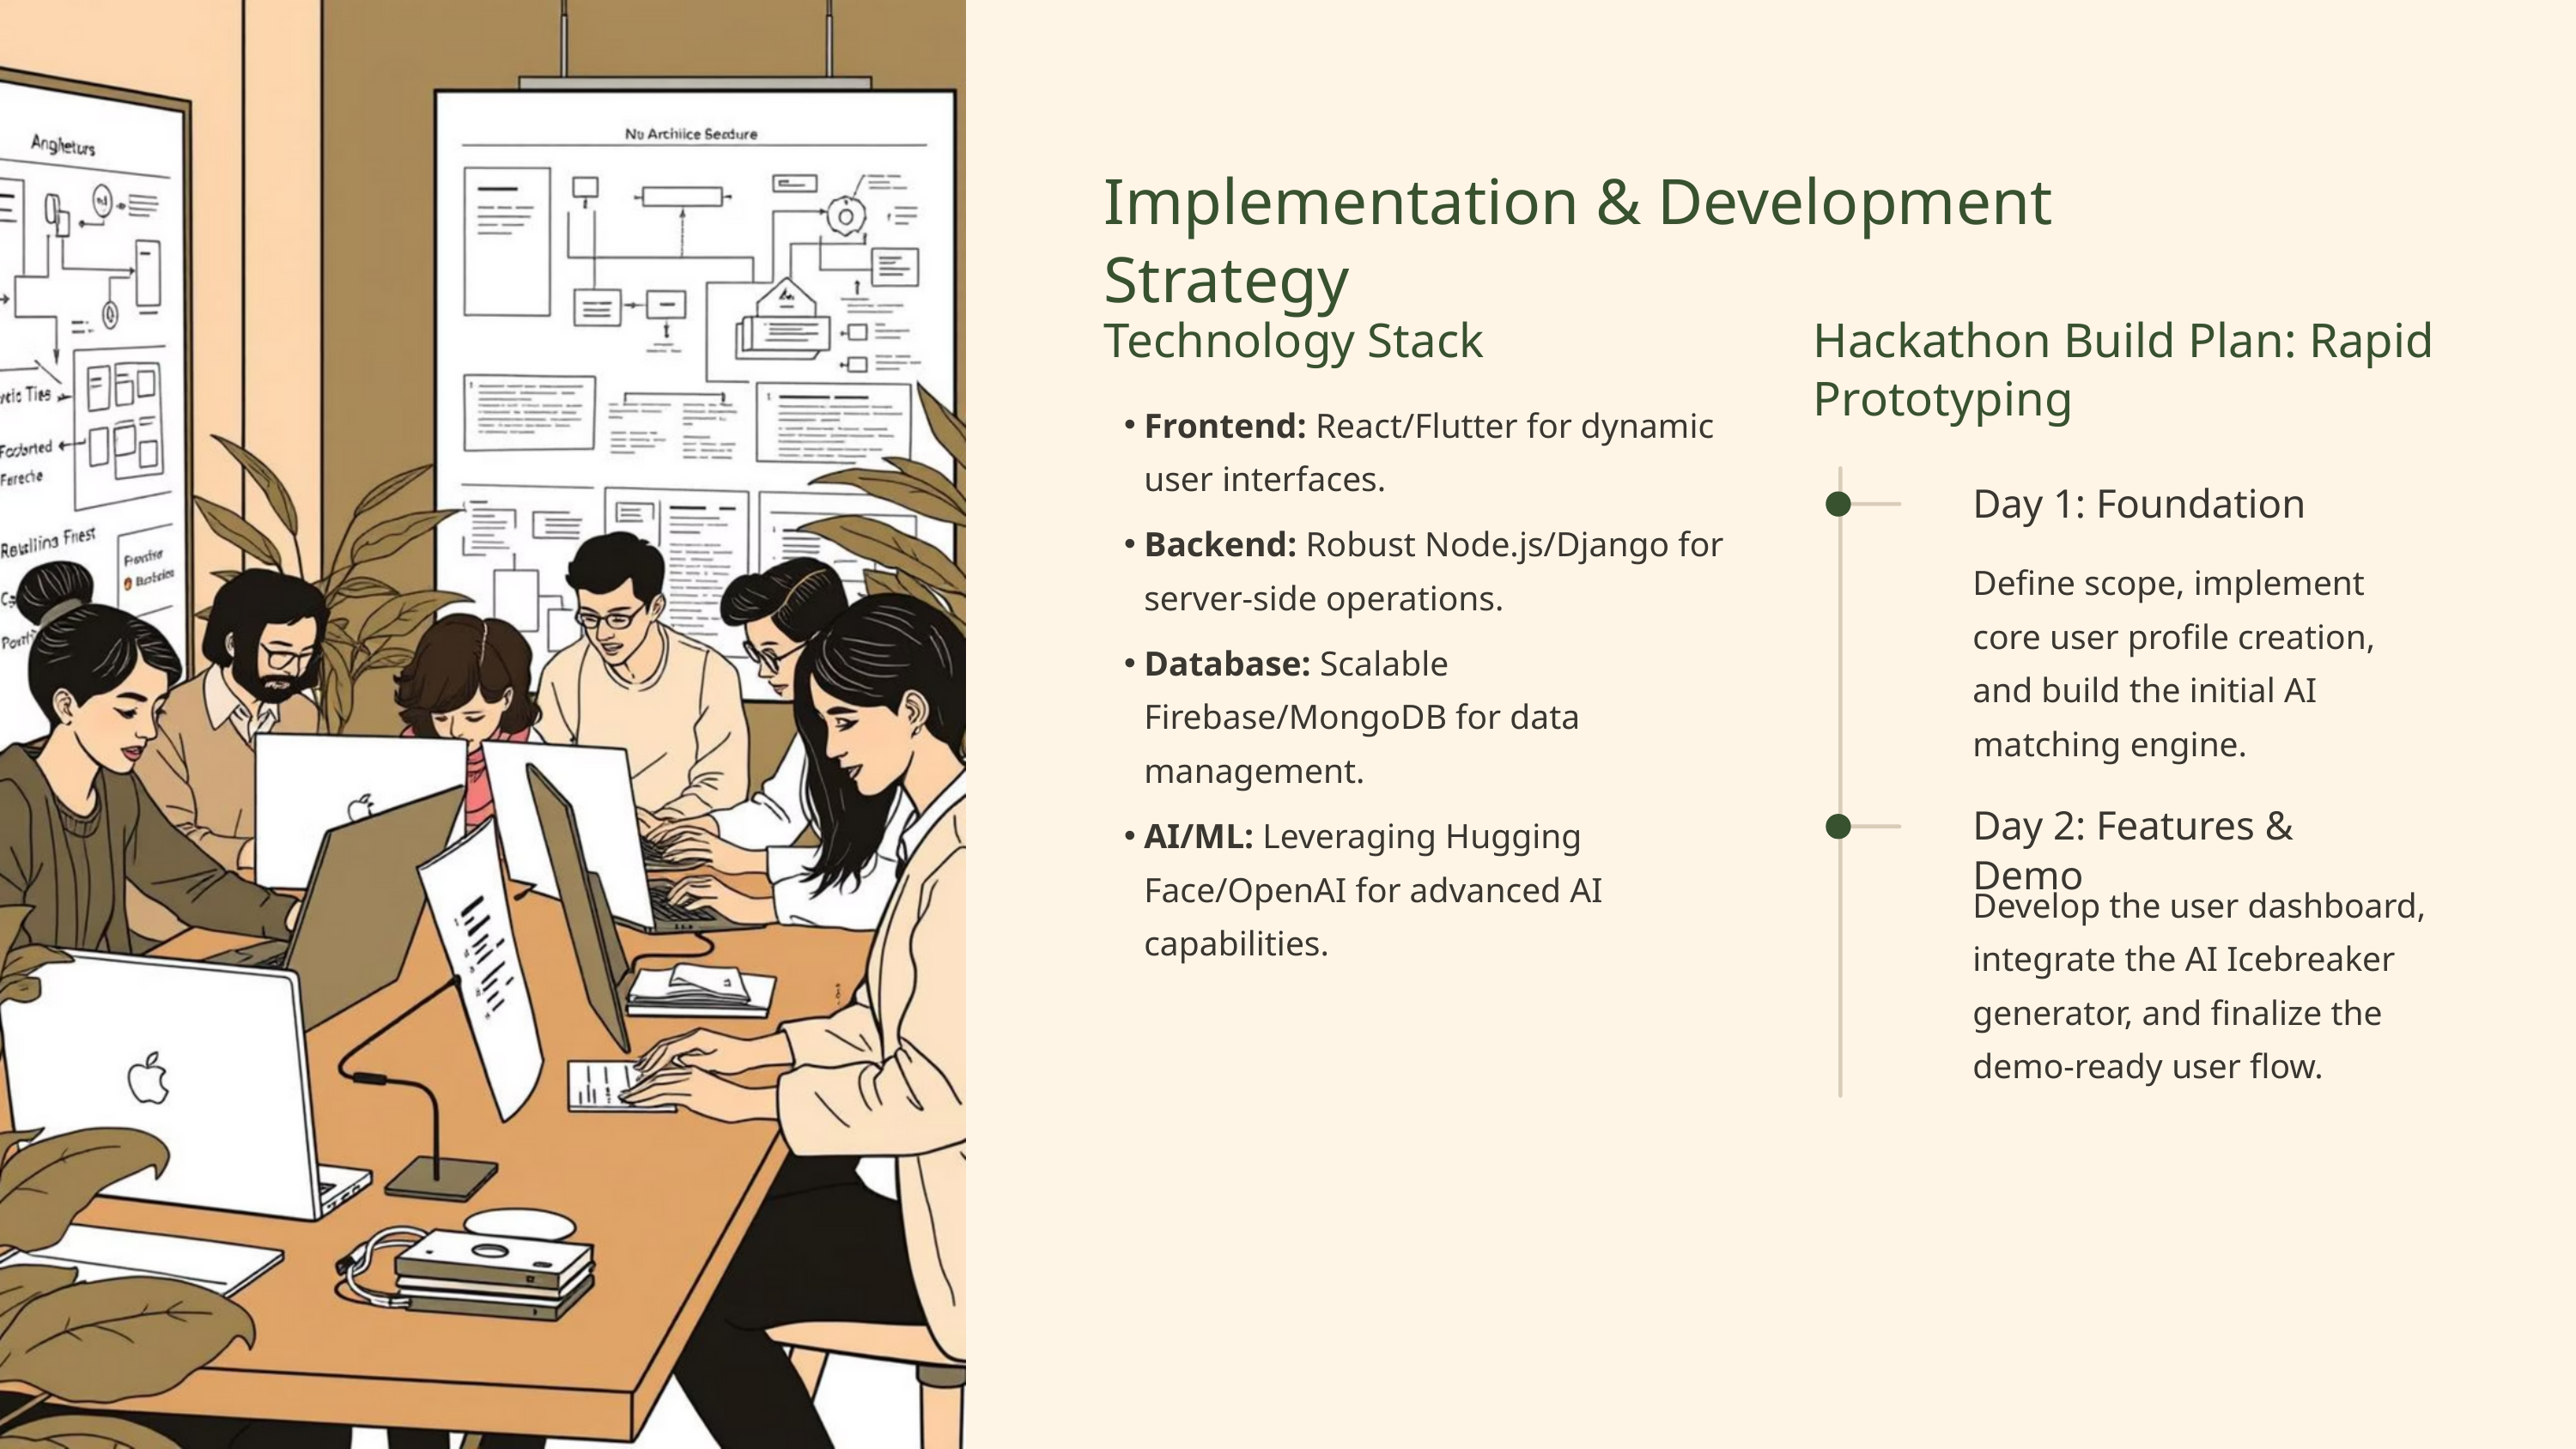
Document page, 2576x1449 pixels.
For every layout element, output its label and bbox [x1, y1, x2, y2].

text_box [1826, 491, 1851, 517]
text_box [1855, 824, 1902, 829]
text_box [0, 0, 967, 1449]
text_box [1838, 524, 1843, 812]
text_box [1855, 501, 1902, 506]
text_box [967, 0, 2576, 1449]
text_box [1838, 846, 1843, 1099]
text_box [1826, 813, 1851, 840]
text_box [1838, 465, 1843, 489]
